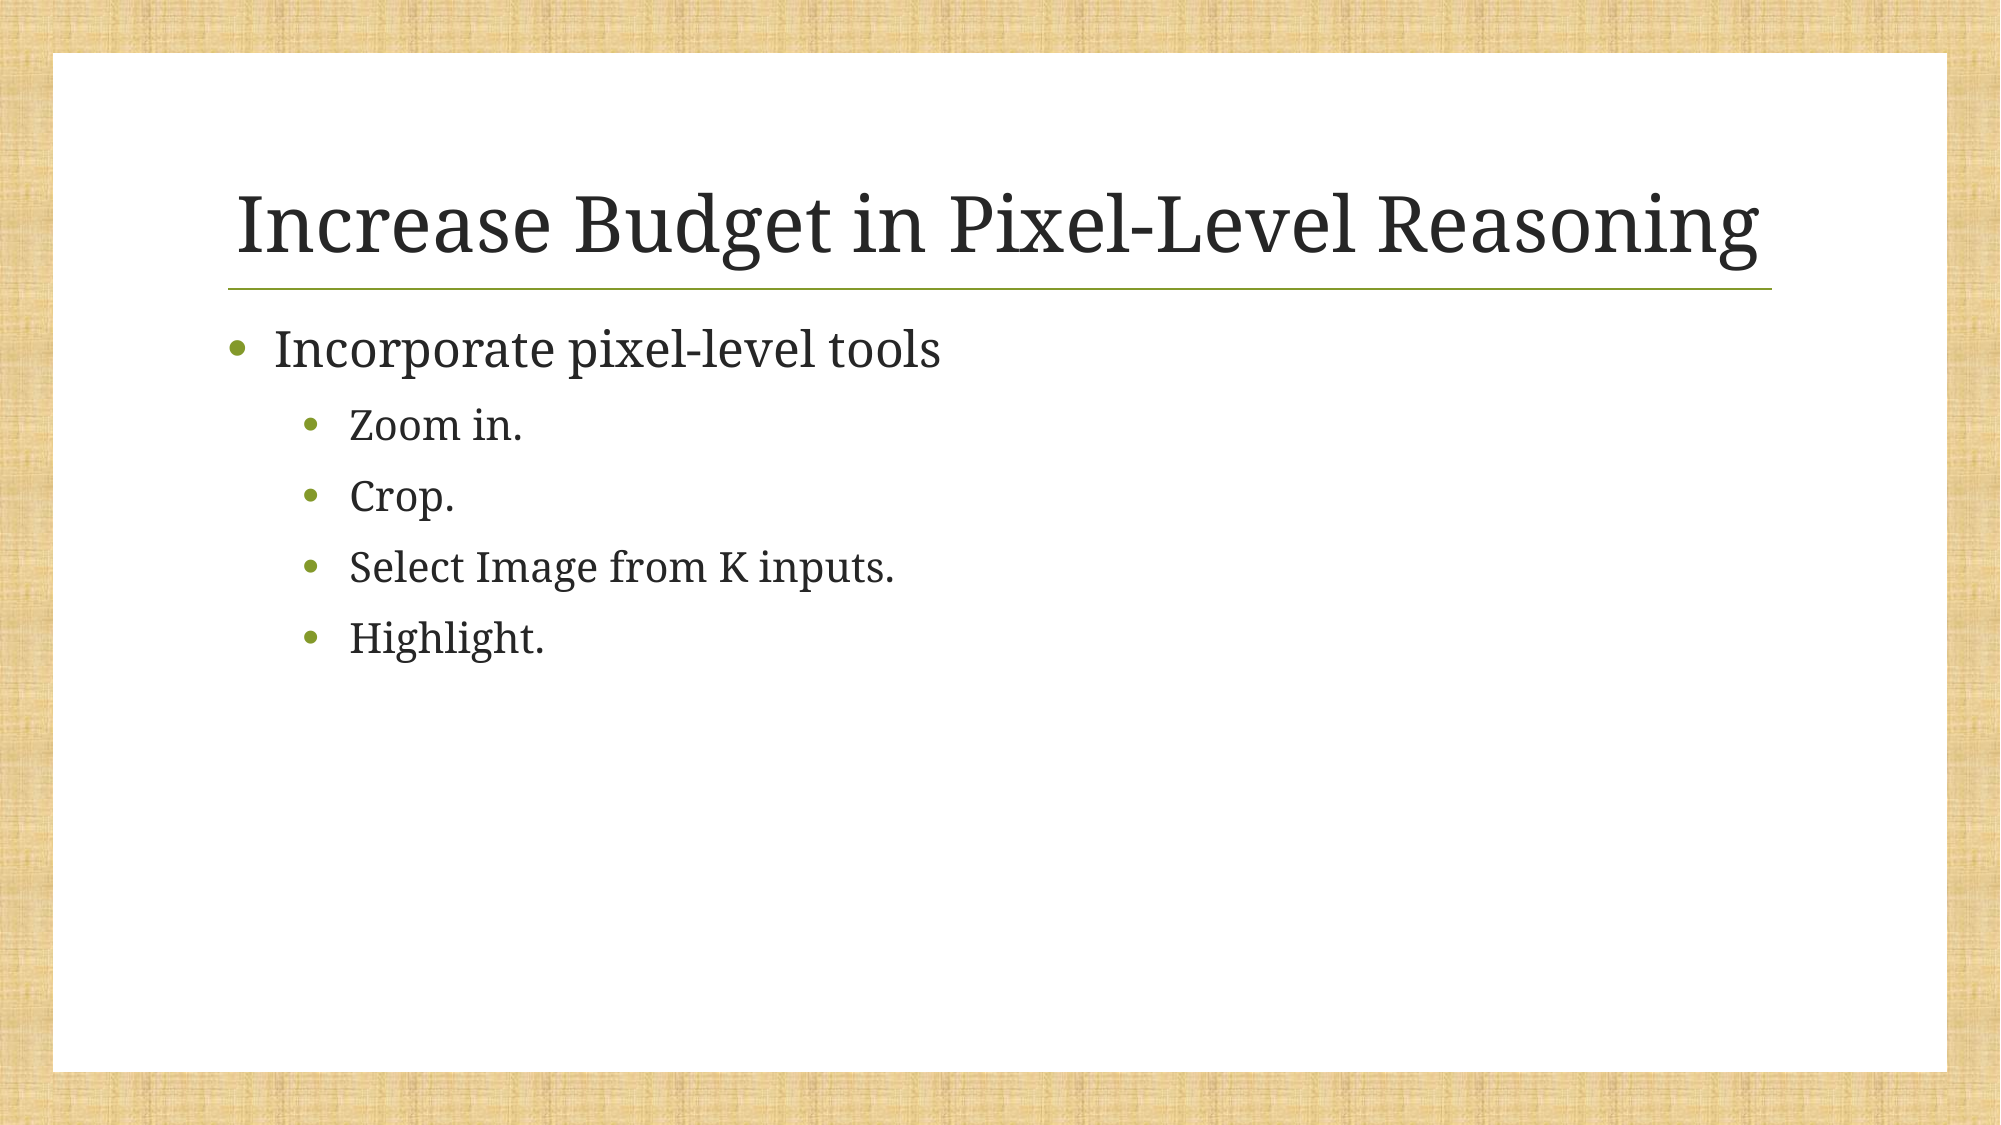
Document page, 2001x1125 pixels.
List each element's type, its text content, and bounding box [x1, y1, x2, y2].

picture [0, 0, 2000, 1125]
list Incorporate pixel-level tools Zoom in. Crop. Select Image from K inputs. Highlight. [212, 310, 1788, 964]
title Increase Budget in Pixel-Level Reasoning [212, 161, 1788, 281]
